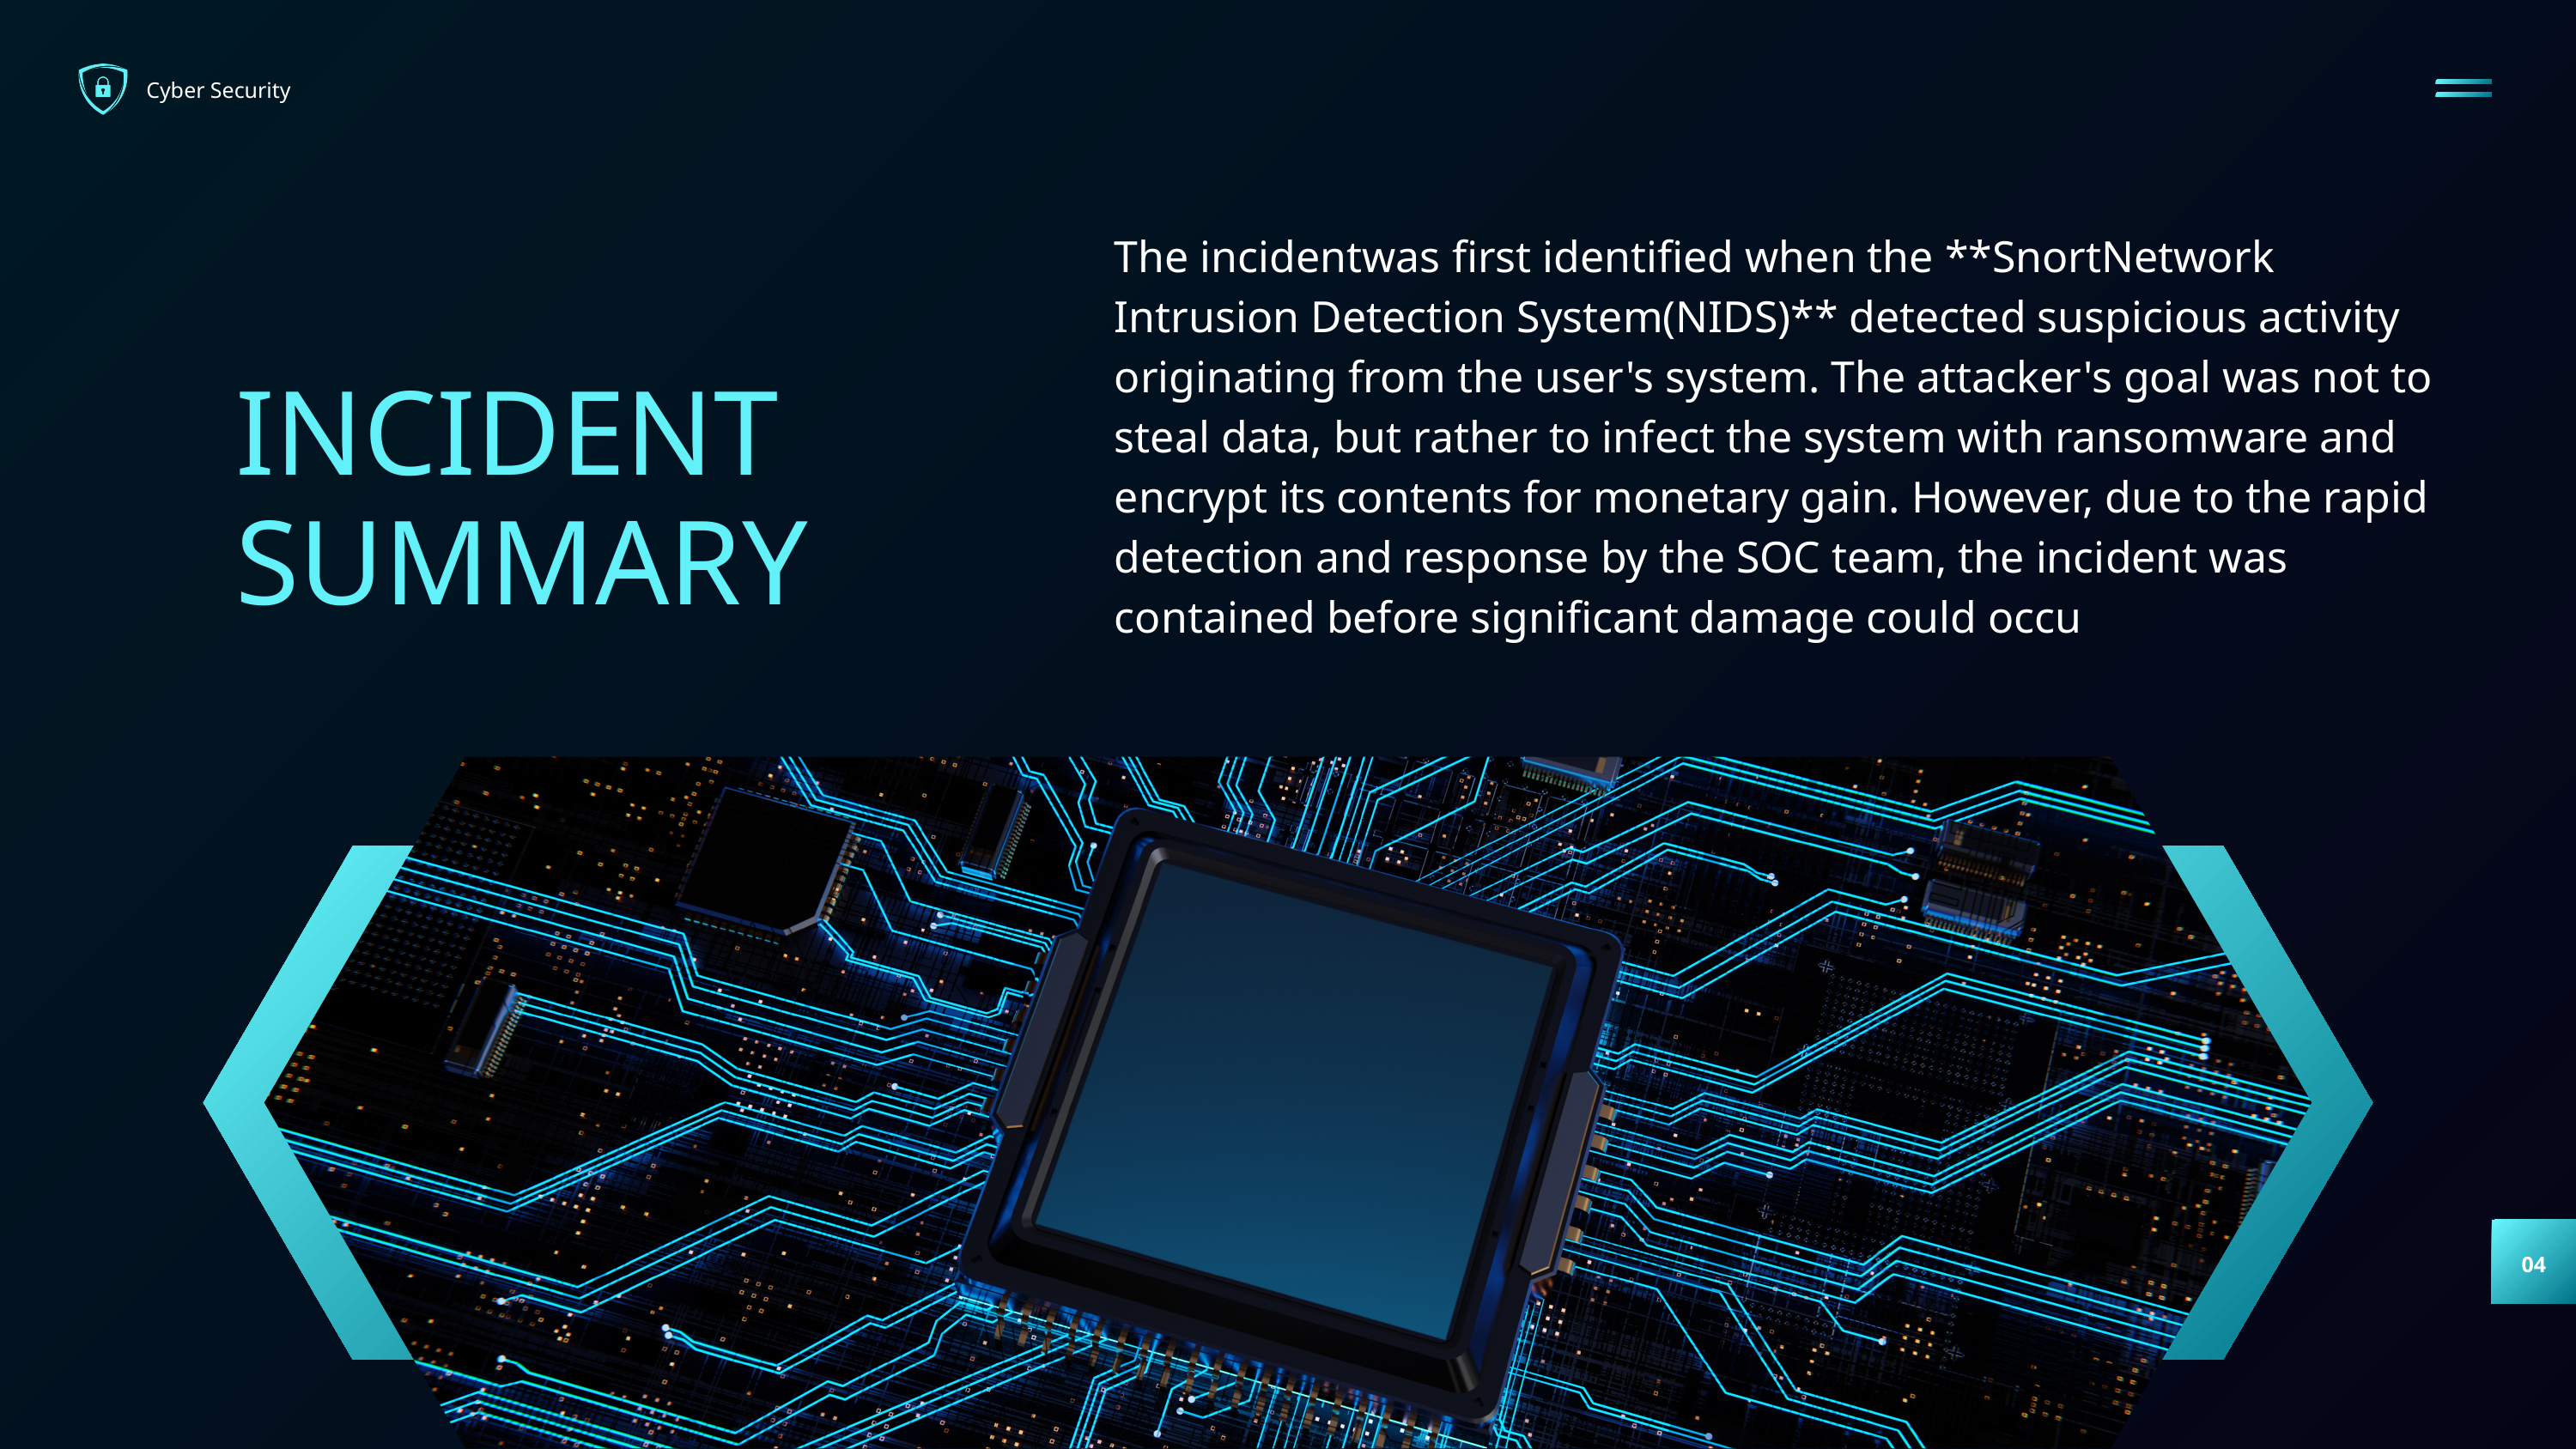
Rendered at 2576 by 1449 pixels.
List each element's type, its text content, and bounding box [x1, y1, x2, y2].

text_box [203, 846, 258, 1360]
text_box INCIDENT SUMMARY [235, 369, 940, 757]
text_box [2318, 846, 2373, 1360]
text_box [2491, 1219, 2576, 1304]
text_box [95, 76, 111, 97]
text_box The incidentwas first identified when the **SnortNetwork Intrusion Detection System(NIDS)** detected suspicious activity originating from the user's system. The attacker's goal was not to steal data, but rather to infect the system with ransomware and encrypt its contents for monetary gain. However, due to the rapid detection and response by the SOC team, the incident was contained before significant damage could occu [1114, 221, 2436, 642]
text_box [77, 64, 129, 116]
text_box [264, 756, 2312, 1449]
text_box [2435, 79, 2493, 84]
text_box Cyber Security [146, 72, 325, 103]
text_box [2435, 92, 2493, 97]
